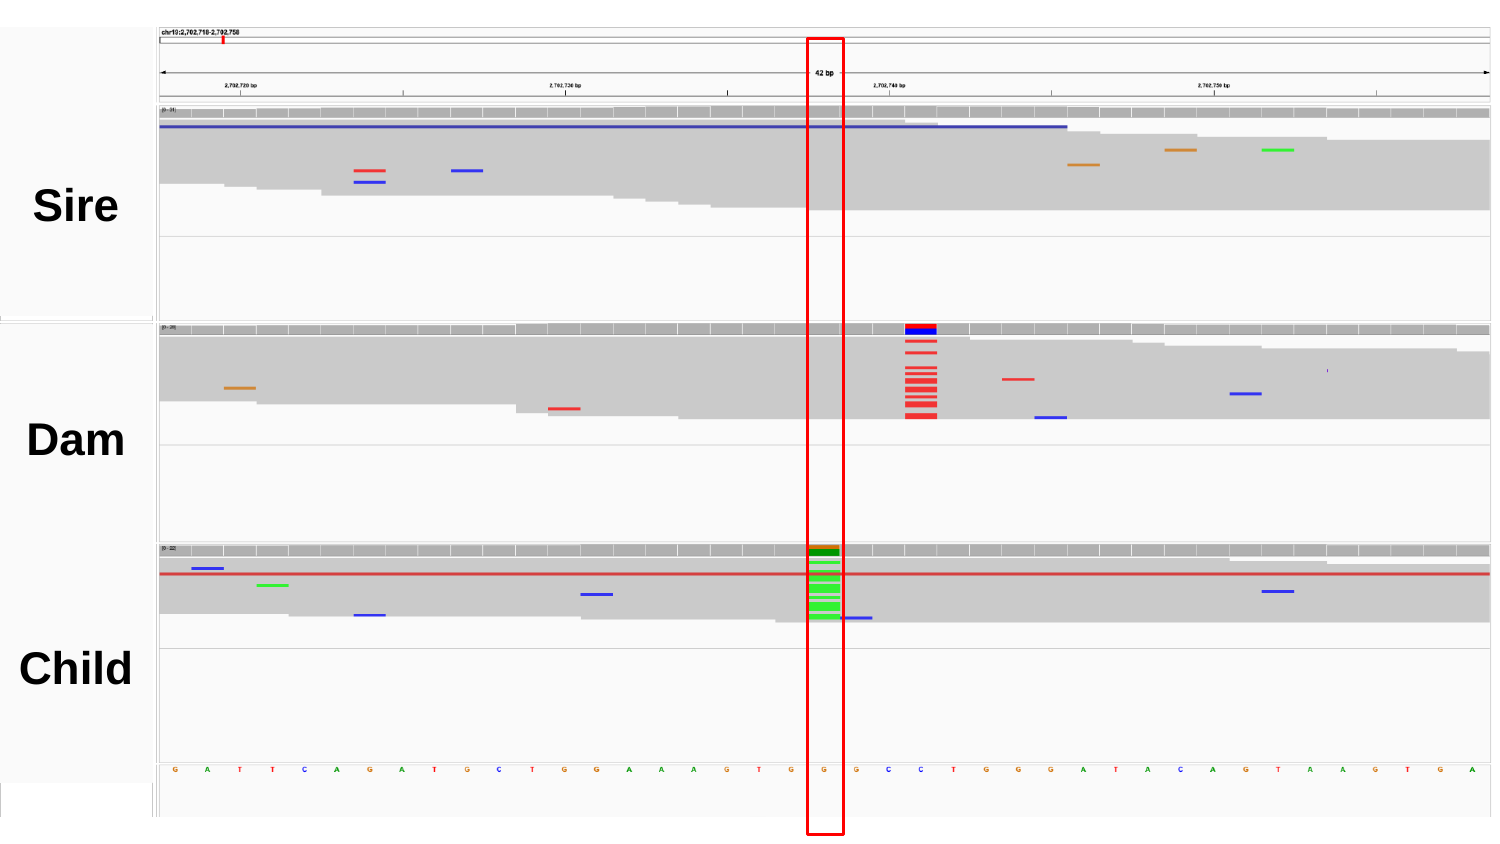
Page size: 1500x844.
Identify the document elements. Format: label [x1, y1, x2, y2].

picture [0, 26, 1500, 817]
text_box [807, 825, 844, 835]
